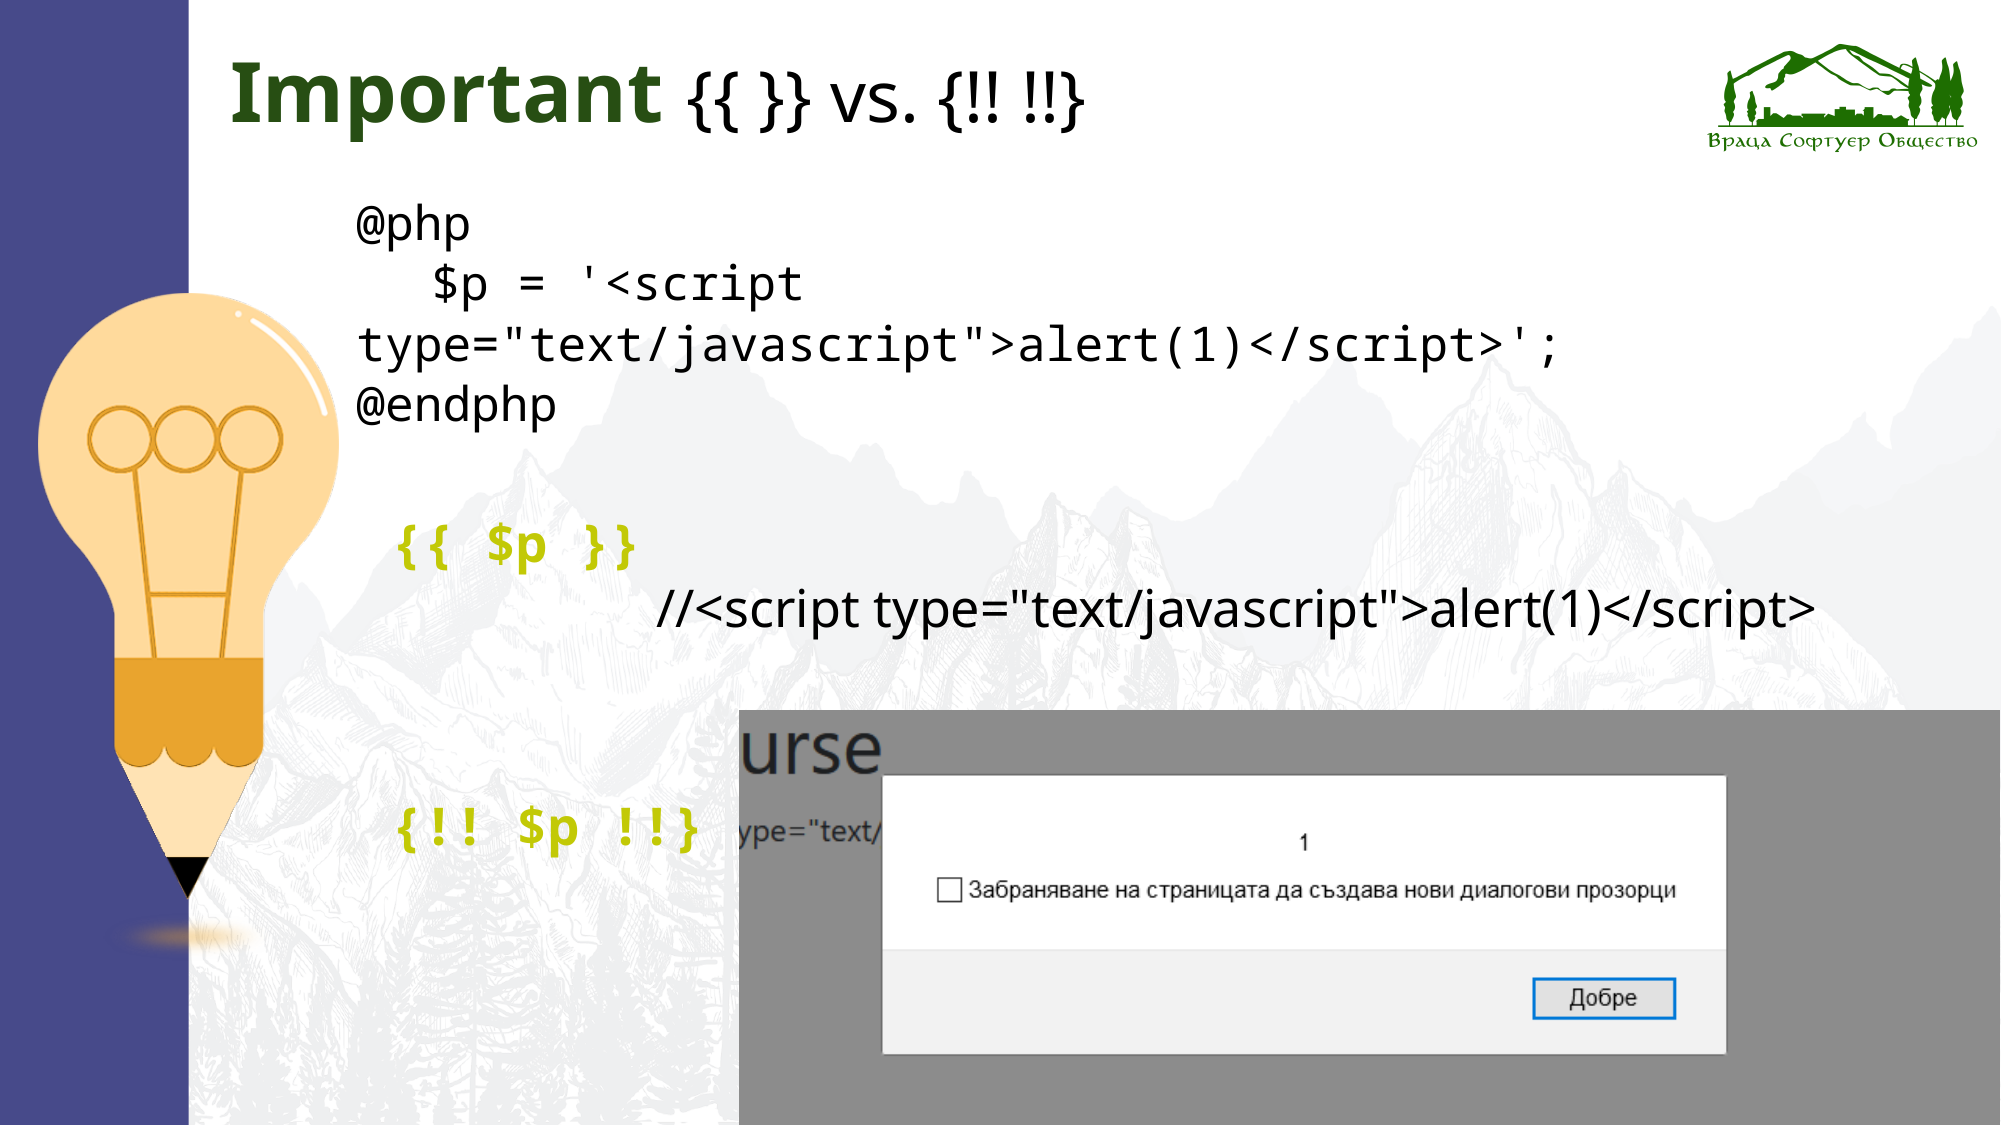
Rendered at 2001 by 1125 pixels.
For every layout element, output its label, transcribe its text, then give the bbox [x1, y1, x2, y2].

picture [1703, 19, 1981, 165]
picture [38, 293, 338, 961]
title Important {{ }} vs. {!! !!} [212, 16, 1591, 162]
list @php $p = '<script type="text/javascript">alert(1)</script>'; @endphp {{ $p }} //<script type="text/javascript">alert(1)</script> {!! $p !!} [338, 183, 1968, 1050]
picture [738, 710, 2000, 1125]
